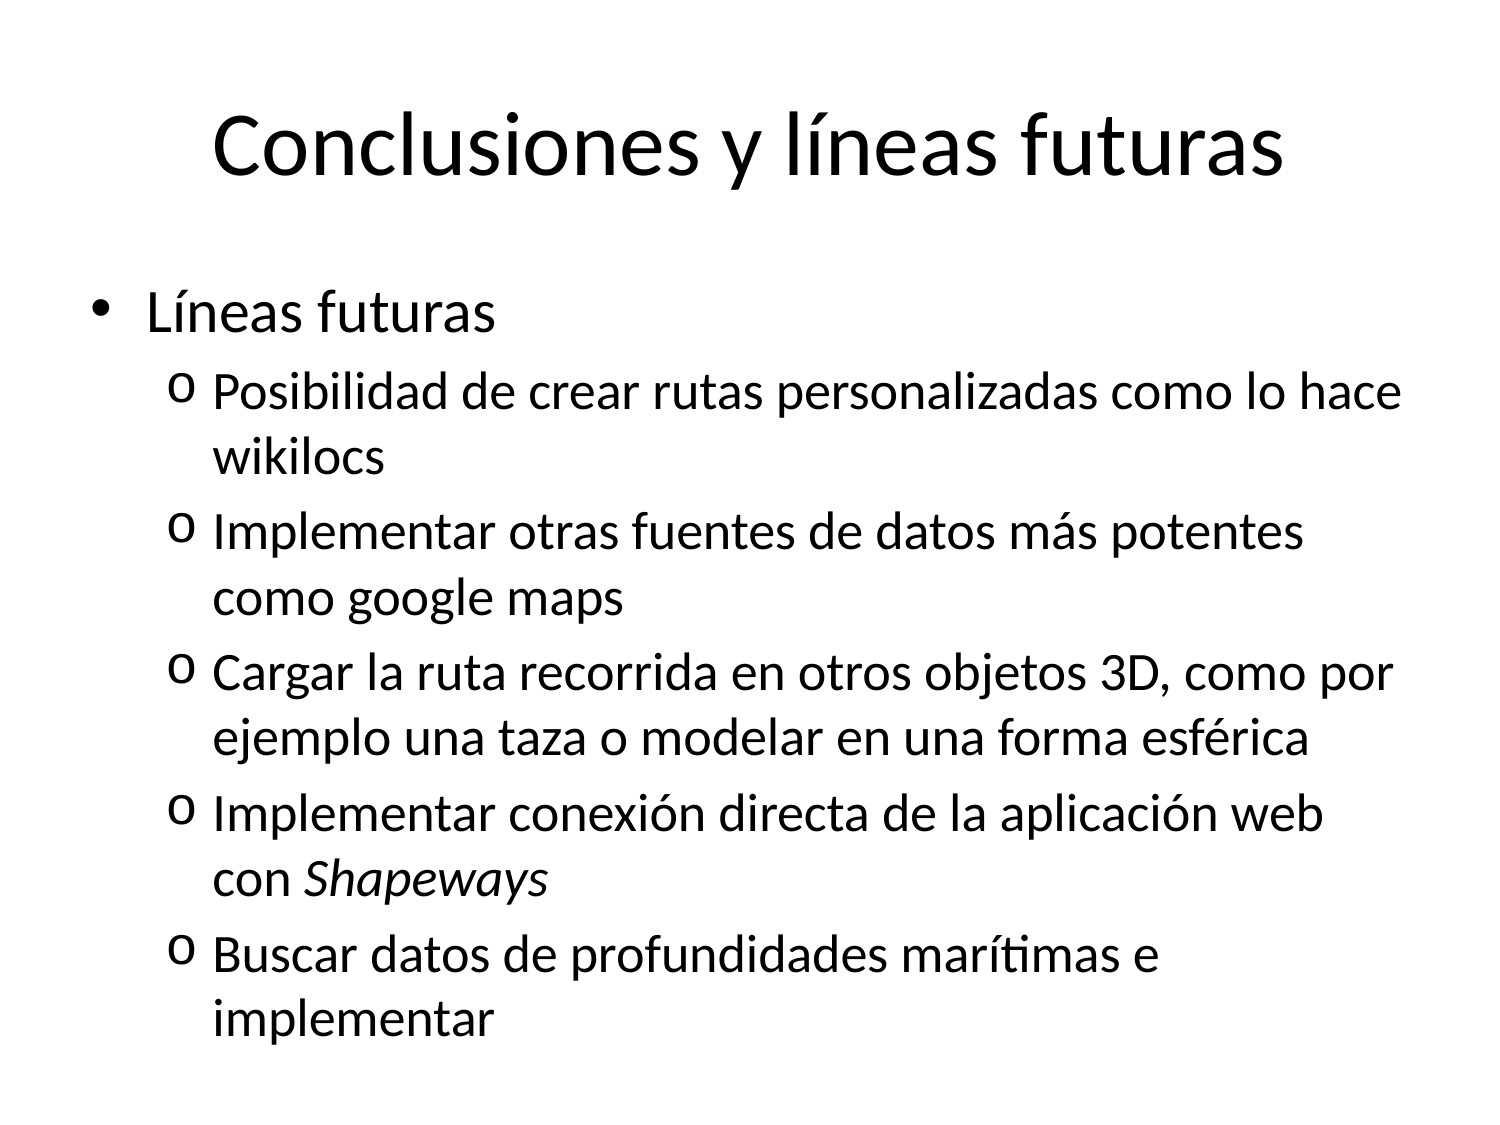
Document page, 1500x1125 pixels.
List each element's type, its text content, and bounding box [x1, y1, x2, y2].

title Conclusiones y líneas futuras [75, 45, 1425, 233]
list Líneas futuras Posibilidad de crear rutas personalizadas como lo hace wikilocs Implementar otras fuentes de datos más potentes como google maps Cargar la ruta recorrida en otros objetos 3D, como por ejemplo una taza o modelar en una forma esférica Implementar conexión directa de la aplicación web con Shapeways Buscar datos de profundidades marítimas e implementar [75, 262, 1425, 1083]
